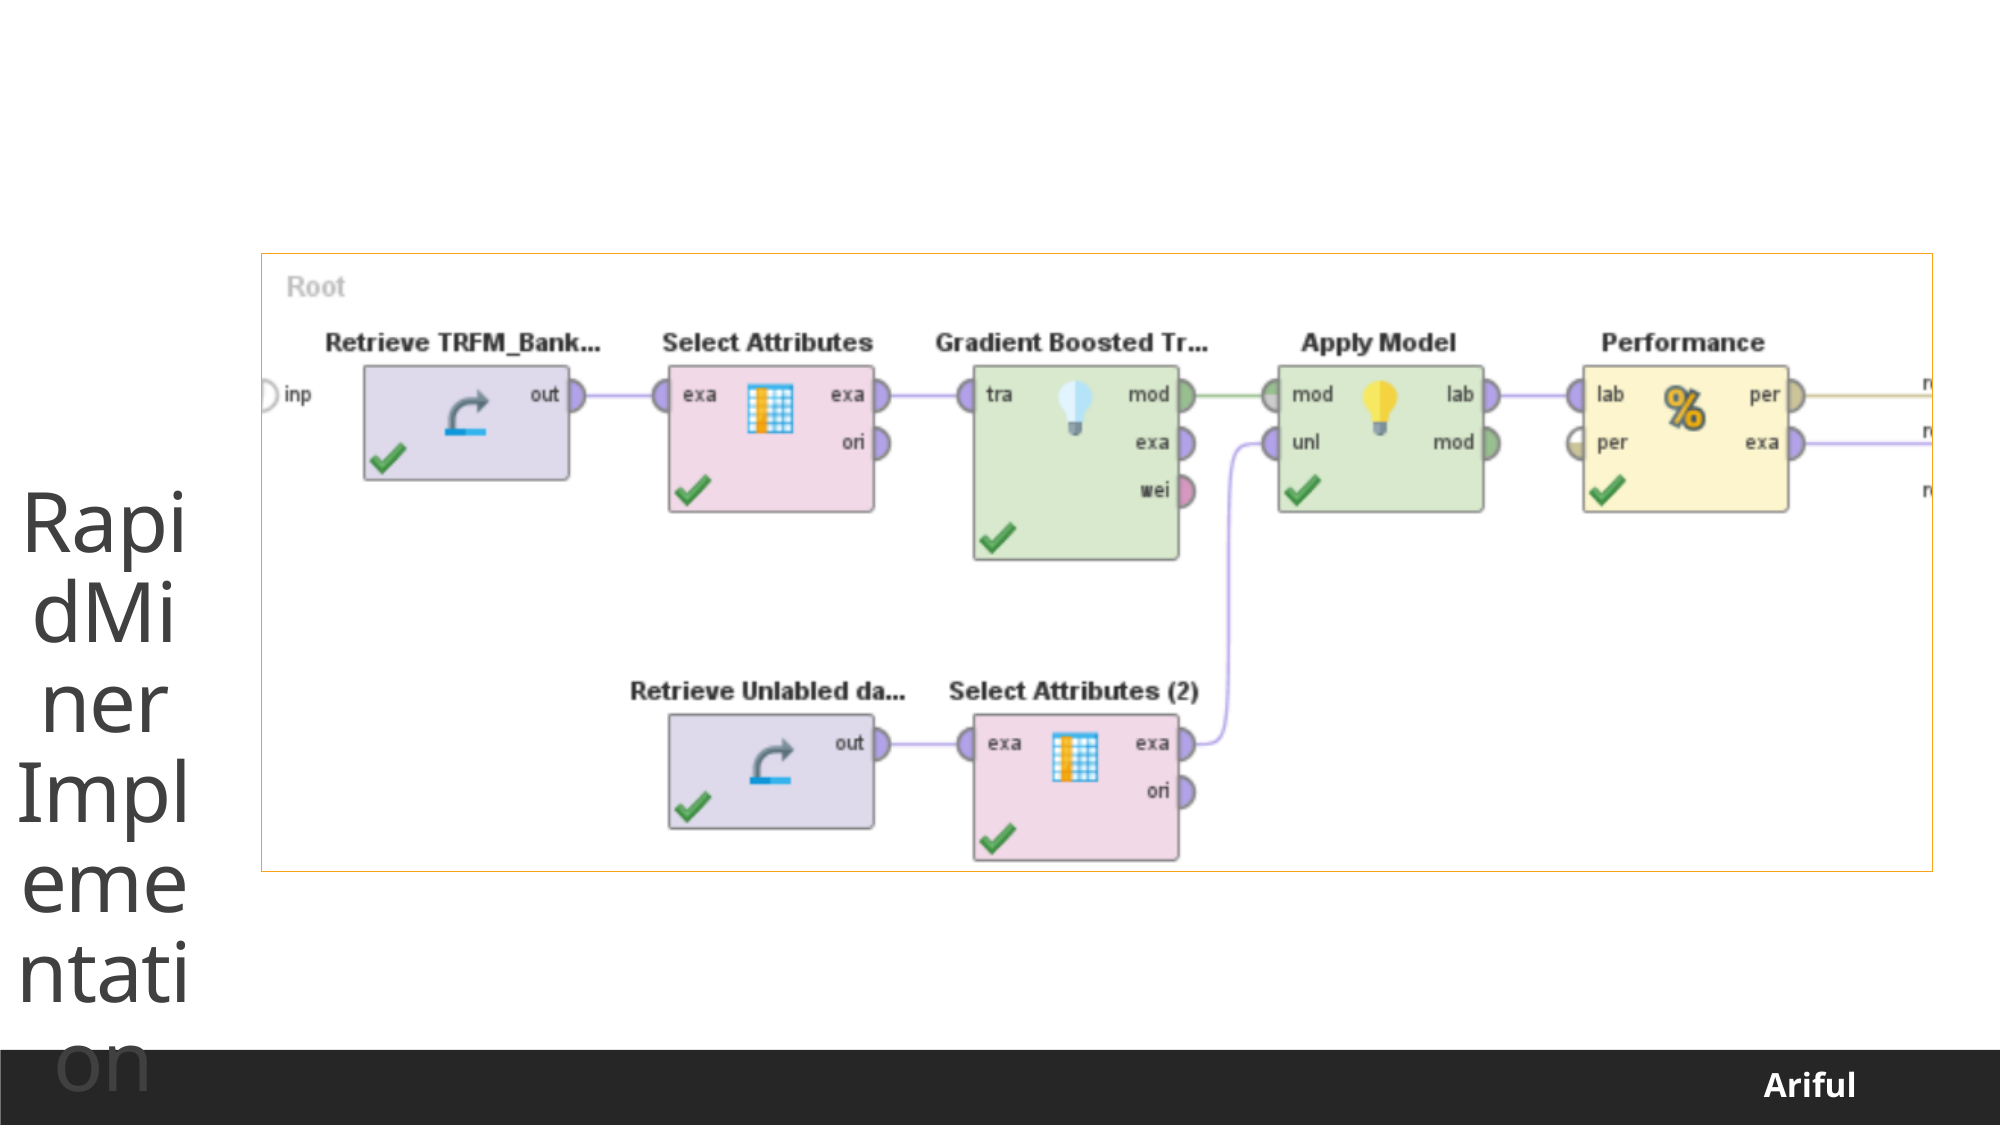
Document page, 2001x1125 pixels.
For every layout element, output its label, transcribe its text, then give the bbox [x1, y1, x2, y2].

footer Ariful [1748, 1050, 1933, 1118]
picture [261, 252, 1933, 873]
title RapidMiner Implementation [0, 0, 209, 1125]
